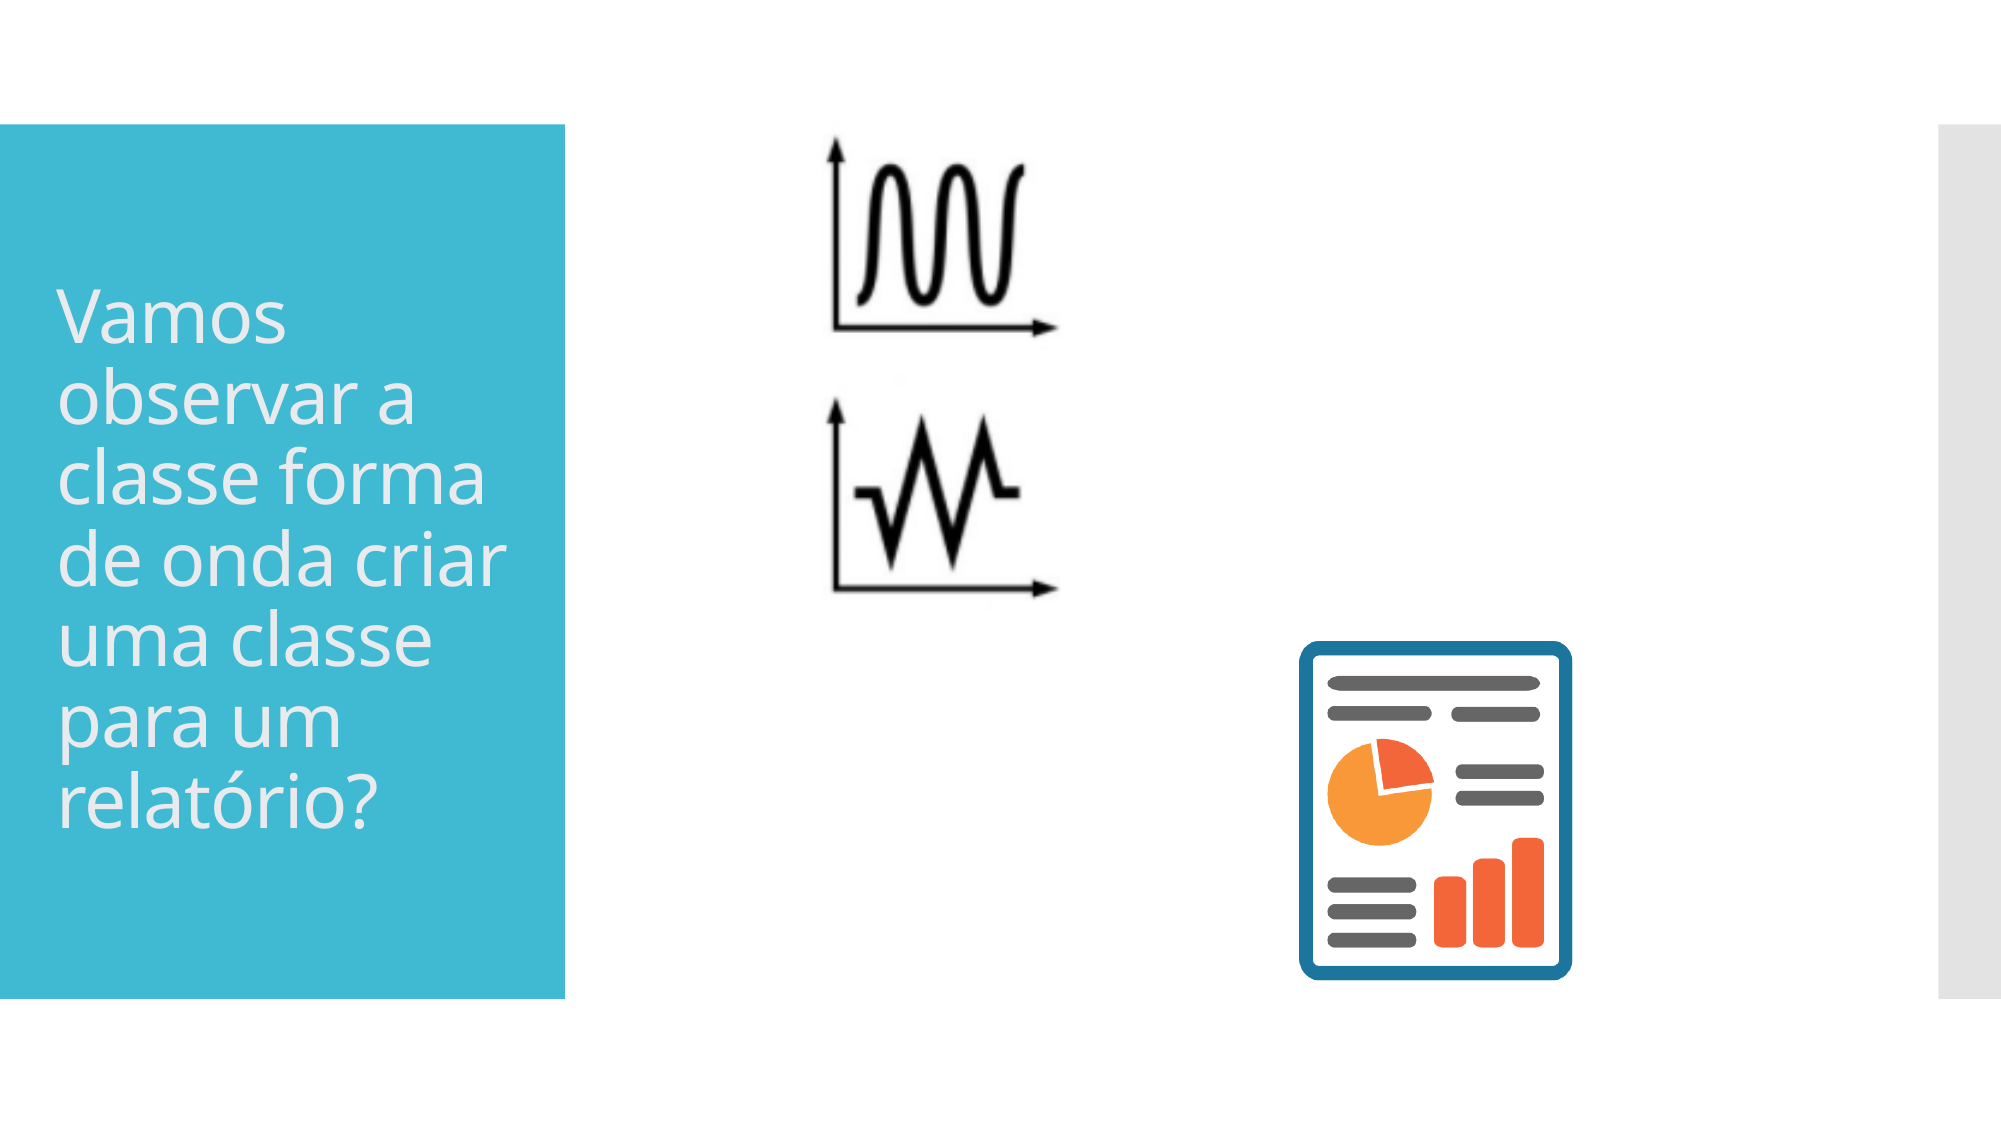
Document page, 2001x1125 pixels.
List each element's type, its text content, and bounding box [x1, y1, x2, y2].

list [1260, 632, 1614, 986]
picture [796, 93, 1090, 633]
title Vamos observar a classe forma de onda criar uma classe para um relatório? [41, 184, 525, 940]
